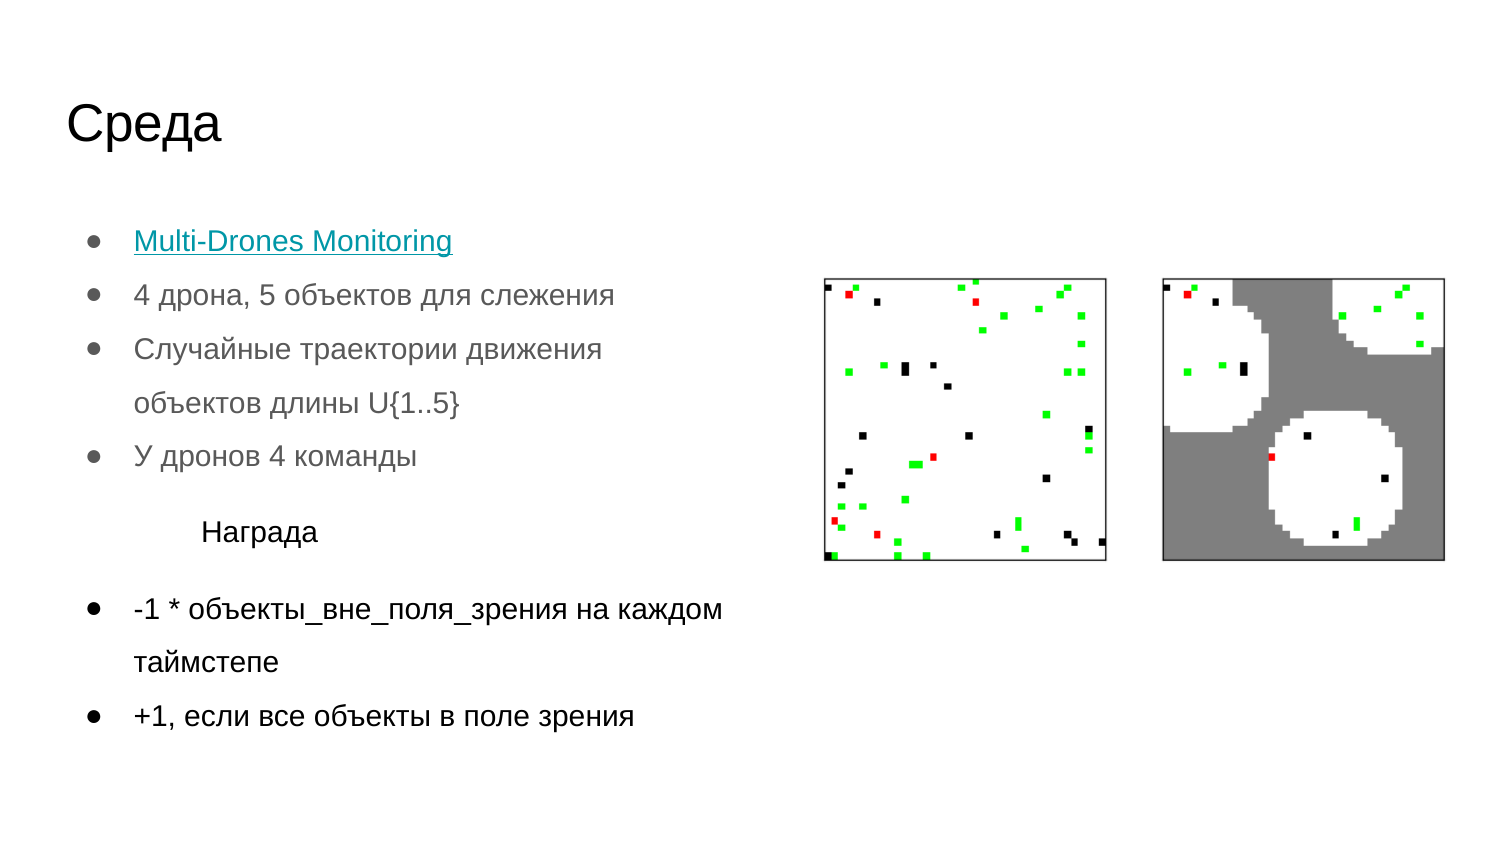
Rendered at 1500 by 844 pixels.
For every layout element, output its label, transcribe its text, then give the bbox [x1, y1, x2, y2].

list Multi-Drones Monitoring 4 дрона, 5 объектов для слежения Случайные траектории движения объектов длины U{1..5} У дронов 4 команды Награда -1 * объекты_вне_поля_зрения на каждом таймстепе +1, если все объекты в поле зрения [51, 189, 750, 750]
picture [793, 166, 1455, 666]
title Среда [51, 72, 1449, 167]
